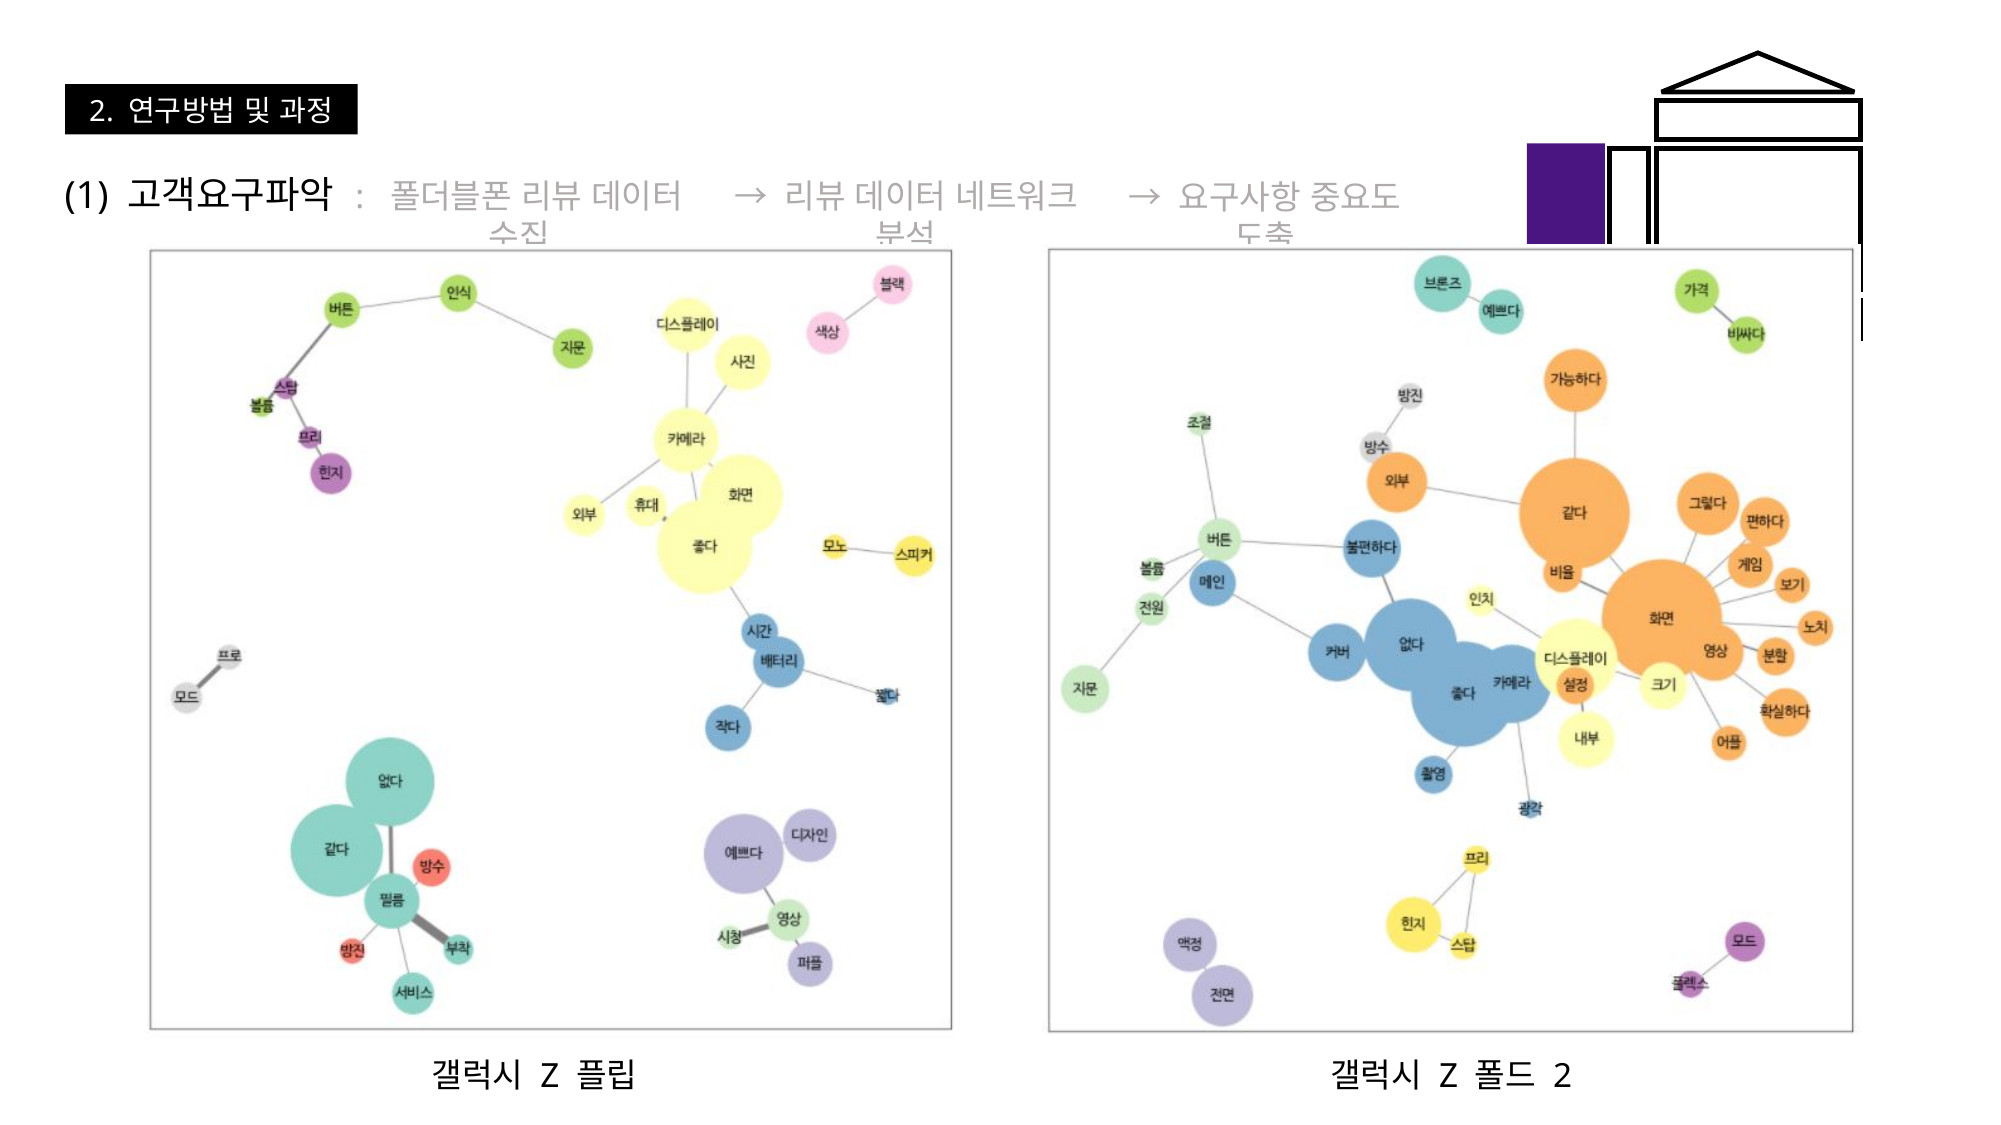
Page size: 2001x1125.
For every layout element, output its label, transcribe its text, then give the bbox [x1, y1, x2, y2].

picture [1041, 244, 1861, 1041]
picture [146, 244, 966, 1041]
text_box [1530, 52, 1861, 244]
text_box : 폴더블폰 리뷰 데이터 수집 [318, 168, 689, 244]
text_box 갤럭시 Z 폴드 2 [1299, 1046, 1604, 1102]
text_box → 요구사항 중요도 도출 [1087, 169, 1443, 244]
text_box (1) 고객요구파악 [49, 163, 350, 223]
text_box [1526, 142, 1530, 244]
text_box 갤럭시 Z 플립 [382, 1046, 687, 1102]
text_box → 리뷰 데이터 네트워크 분석 [689, 168, 1123, 263]
text_box 2. 연구방법 및 과정 [64, 83, 359, 135]
